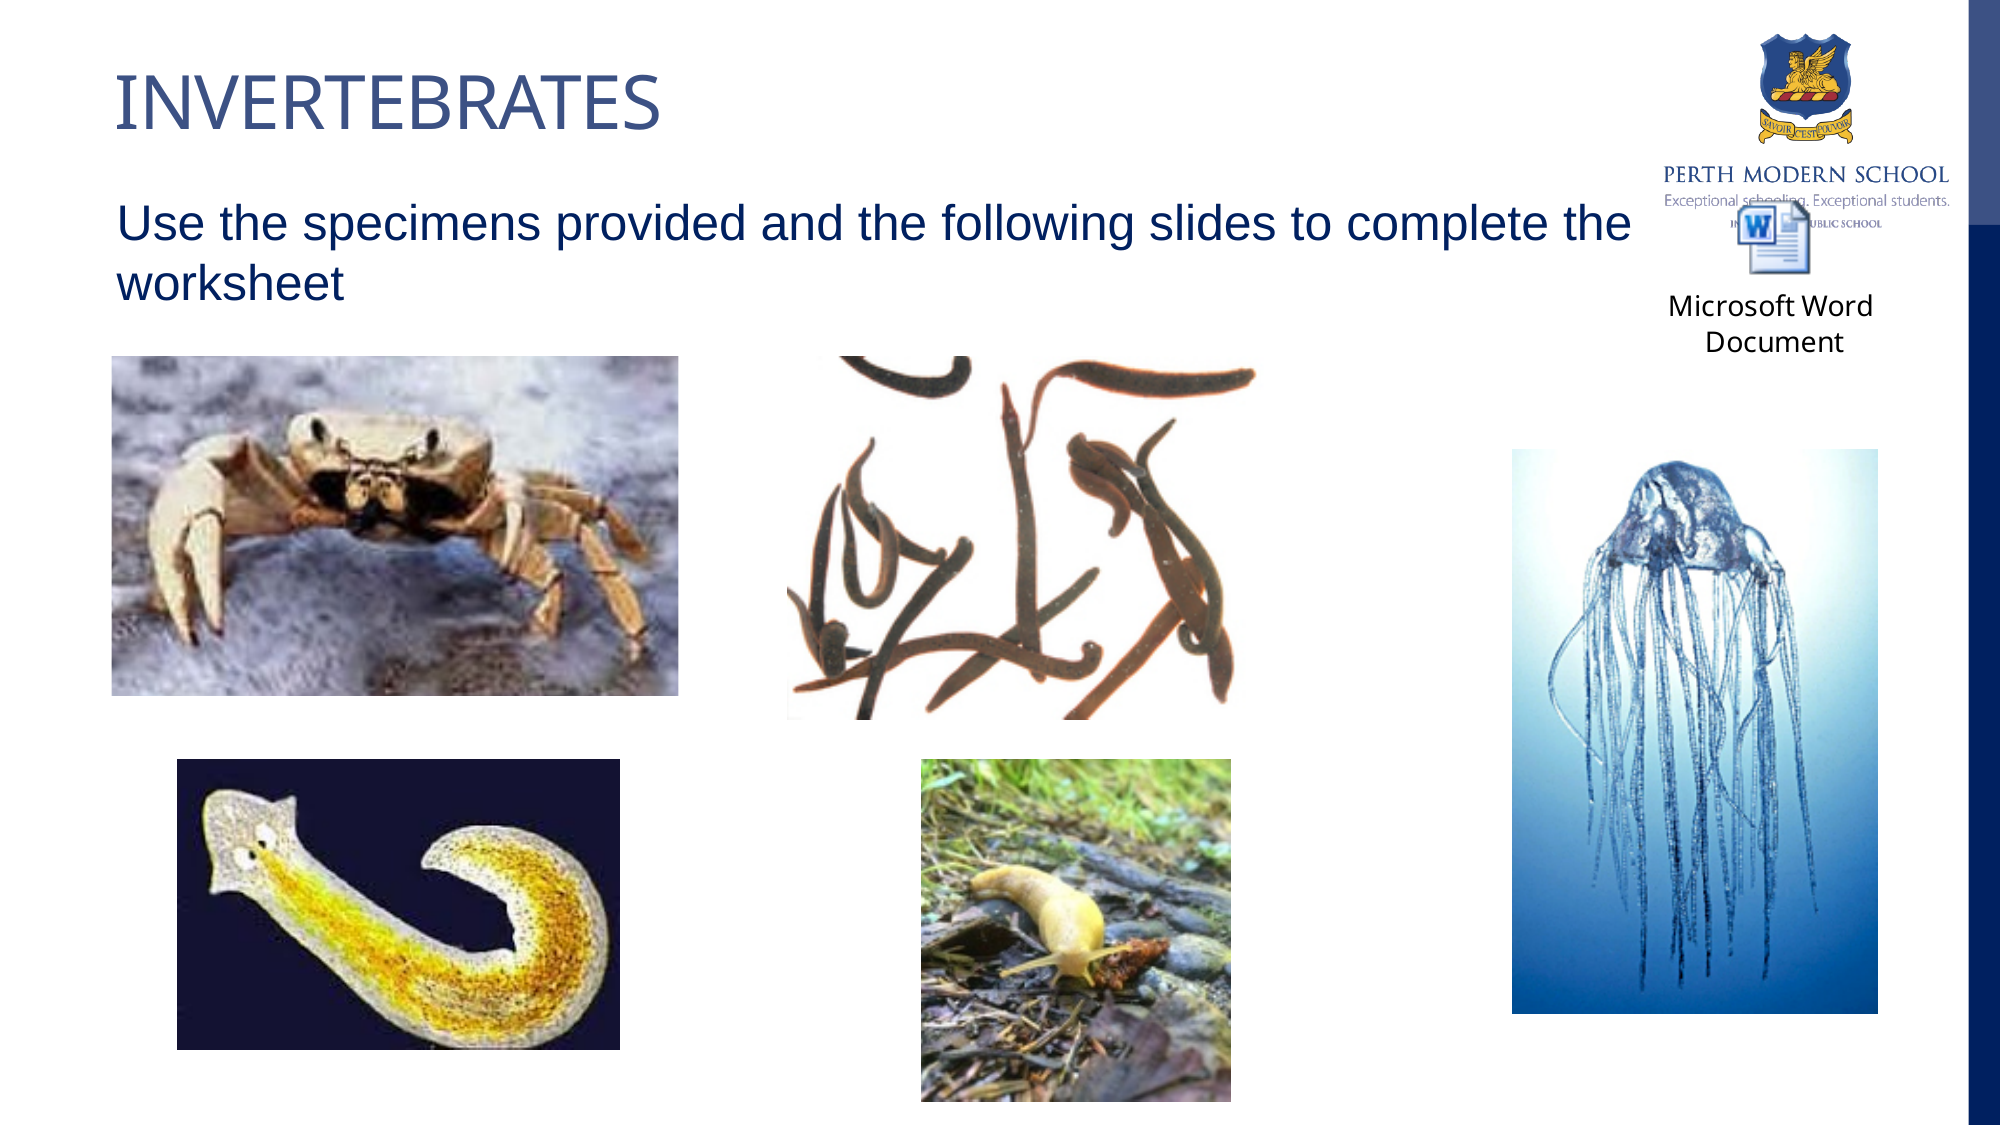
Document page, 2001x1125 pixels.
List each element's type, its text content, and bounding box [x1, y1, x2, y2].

picture [1652, 22, 1962, 240]
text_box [1659, 199, 1890, 395]
picture [921, 759, 1231, 1102]
picture [787, 355, 1295, 721]
picture [176, 759, 620, 1050]
picture [1512, 448, 1878, 1015]
title invertebrates [99, 25, 1367, 153]
list Use the specimens provided and the following slides to complete the worksheet [101, 182, 1769, 901]
picture [111, 355, 679, 697]
